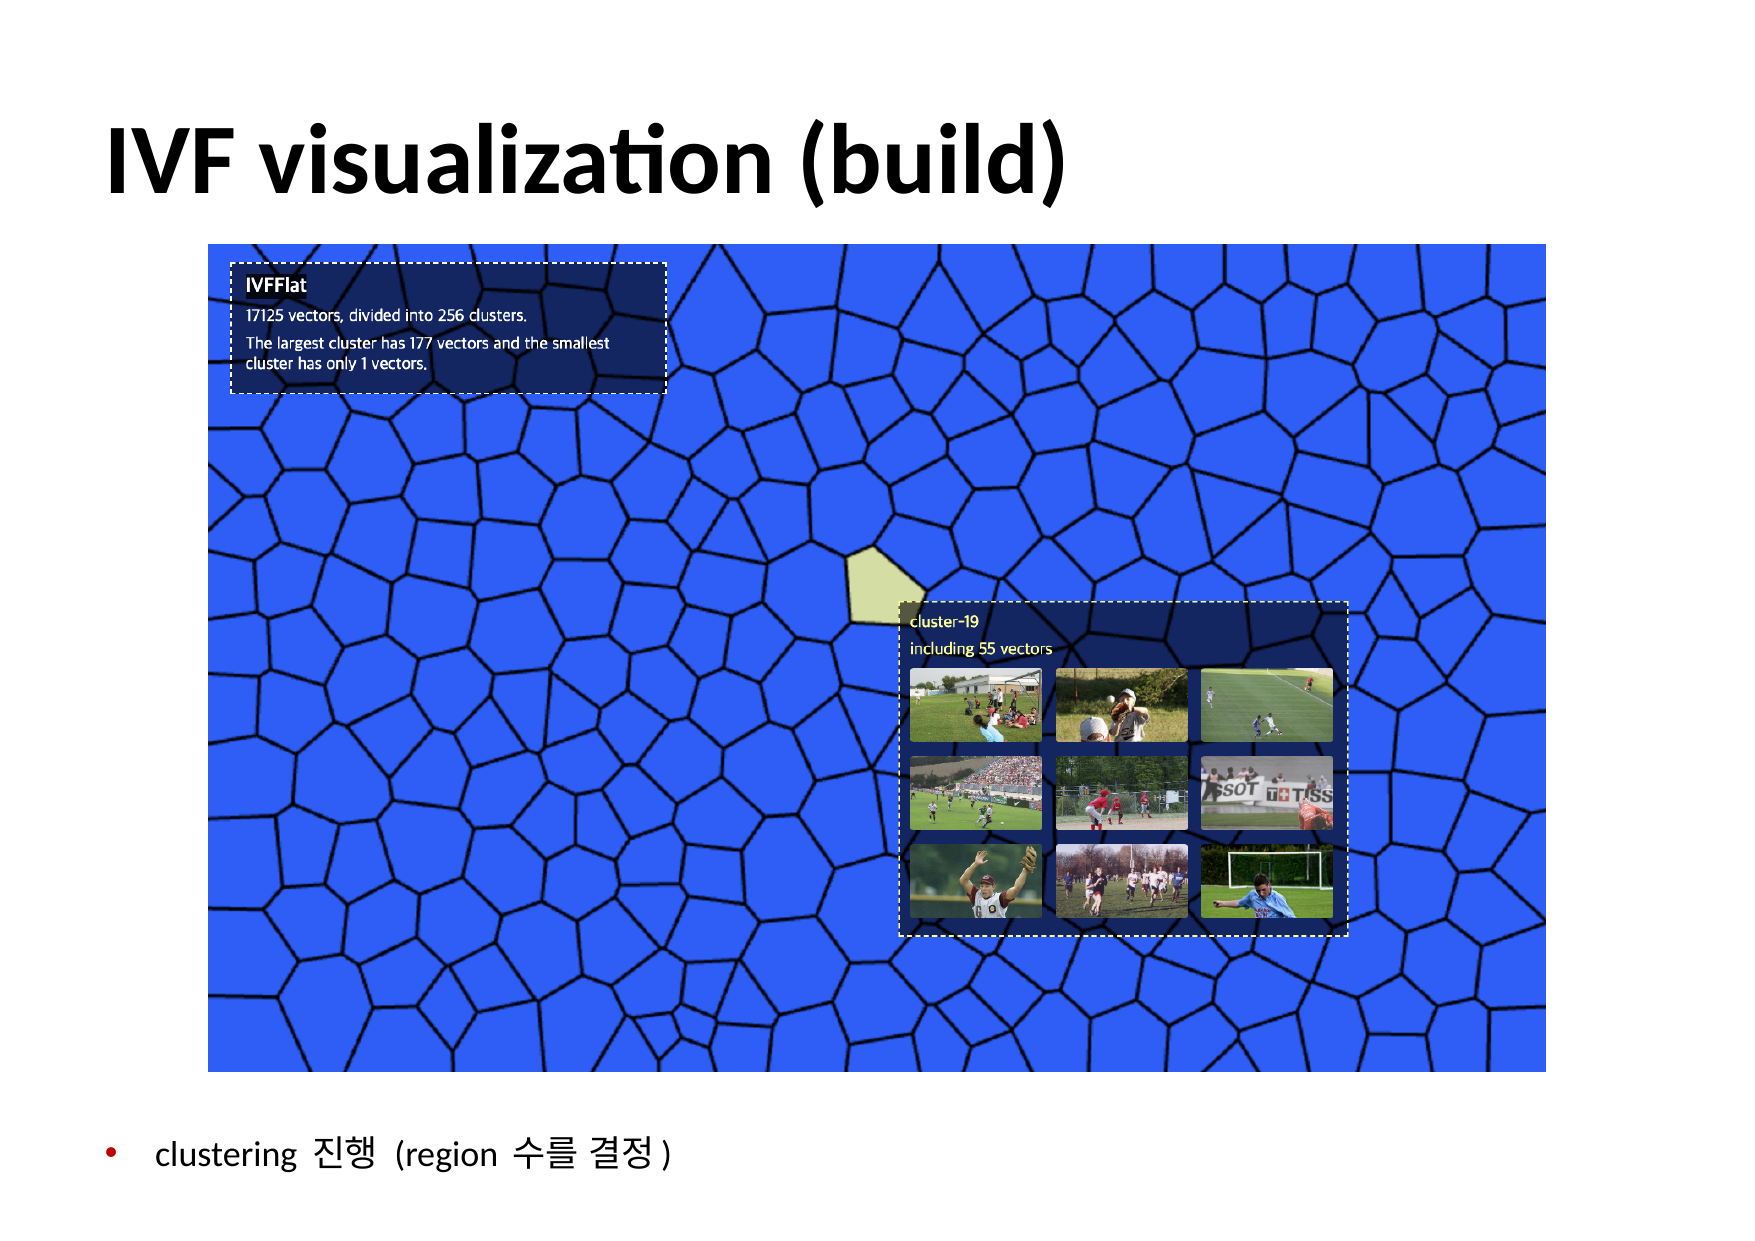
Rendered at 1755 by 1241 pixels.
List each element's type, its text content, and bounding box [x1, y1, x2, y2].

list clustering 진행 (region 수를 결정) [87, 1121, 1667, 1183]
title IVF visualization (build) [87, 49, 1667, 257]
picture [208, 244, 1546, 1072]
